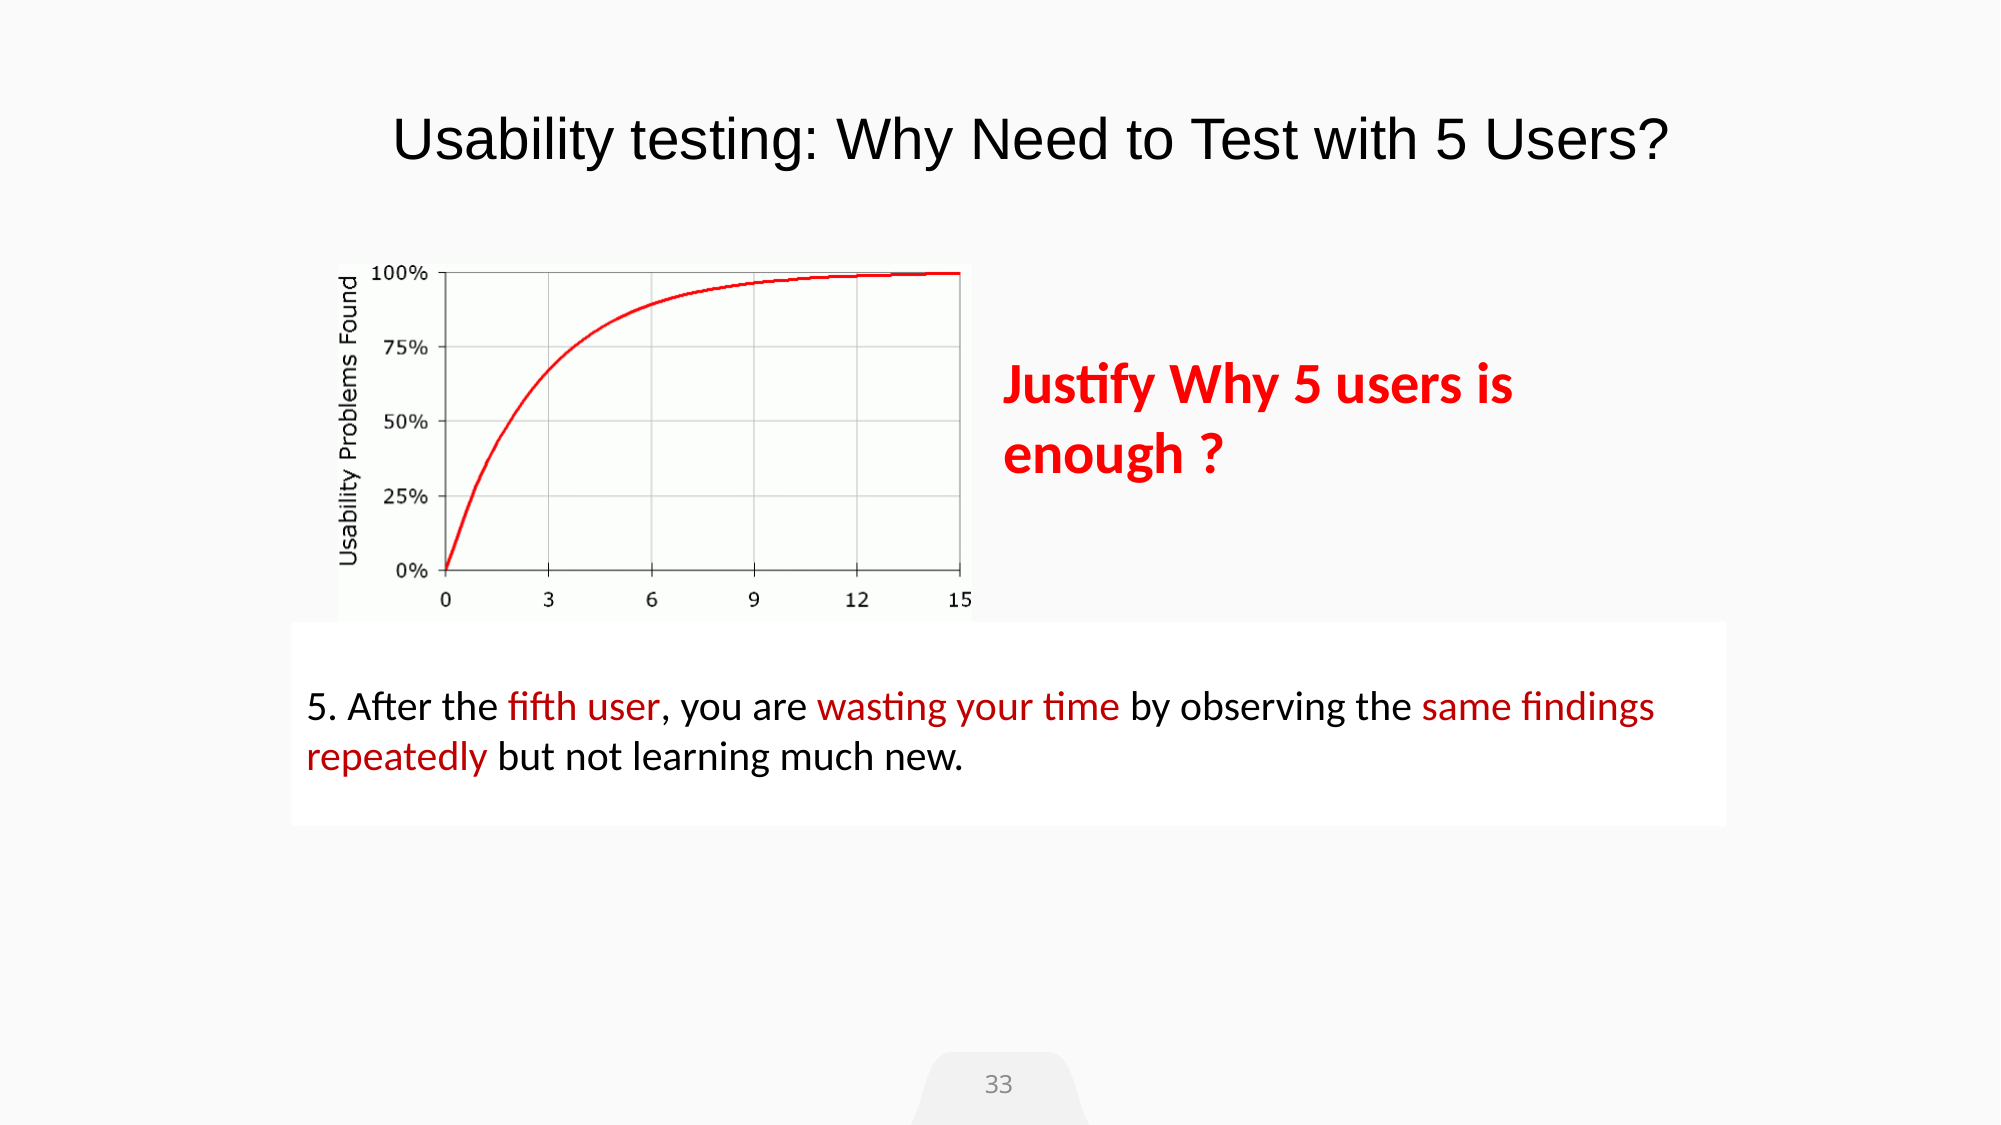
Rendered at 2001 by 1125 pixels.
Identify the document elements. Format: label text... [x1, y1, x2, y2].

text_box Usability testing: Why Need to Test with 5 Users? [377, 67, 1725, 206]
picture [338, 264, 972, 643]
text_box 33 [774, 1055, 1224, 1116]
text_box Justify Why 5 users is enough ? [988, 338, 1717, 493]
text_box 5. After the fifth user, you are wasting your time by observing the same findings repeatedly but not learning much new. [291, 621, 1727, 827]
